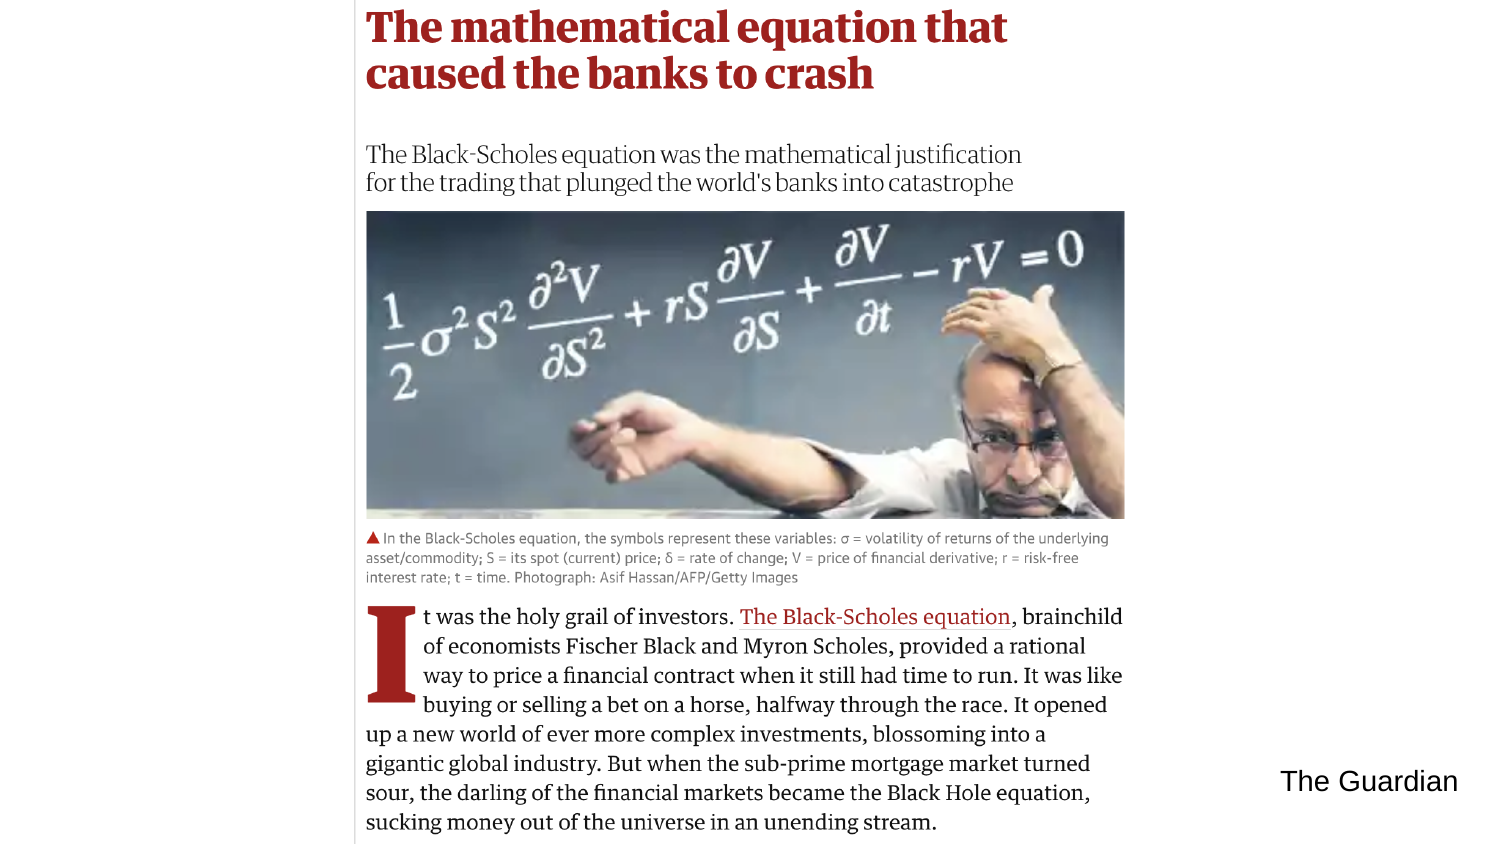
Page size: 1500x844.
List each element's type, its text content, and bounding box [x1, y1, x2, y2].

picture [349, 0, 1151, 844]
text_box The Guardian [1265, 754, 1474, 805]
